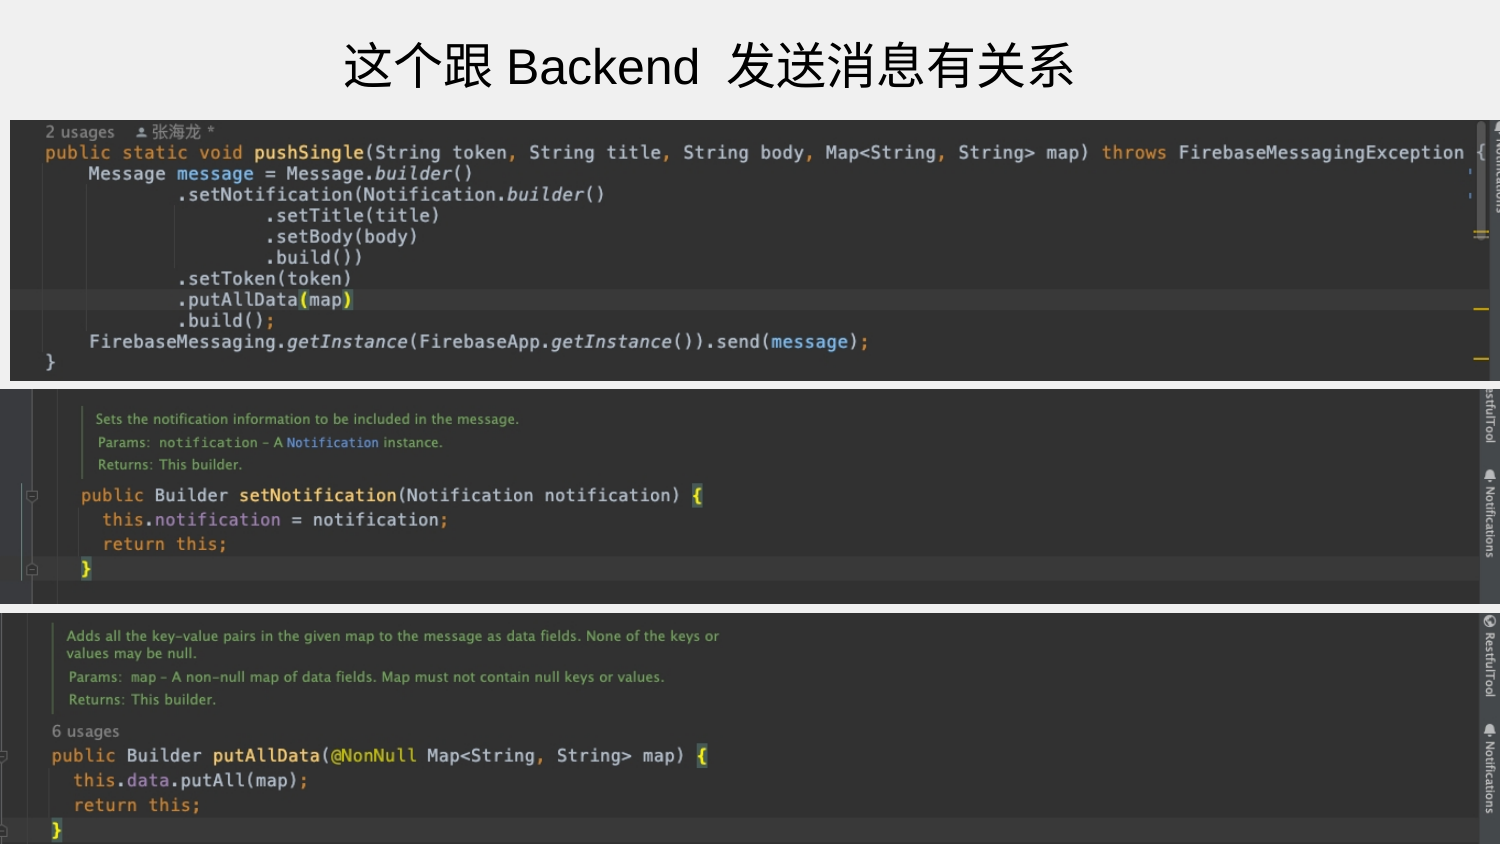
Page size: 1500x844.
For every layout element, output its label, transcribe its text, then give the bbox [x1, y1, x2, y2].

picture [0, 613, 1500, 844]
picture [0, 389, 1500, 604]
picture [10, 120, 1500, 381]
text_box 这个跟Backend 发送消息有关系 [261, 26, 1131, 102]
